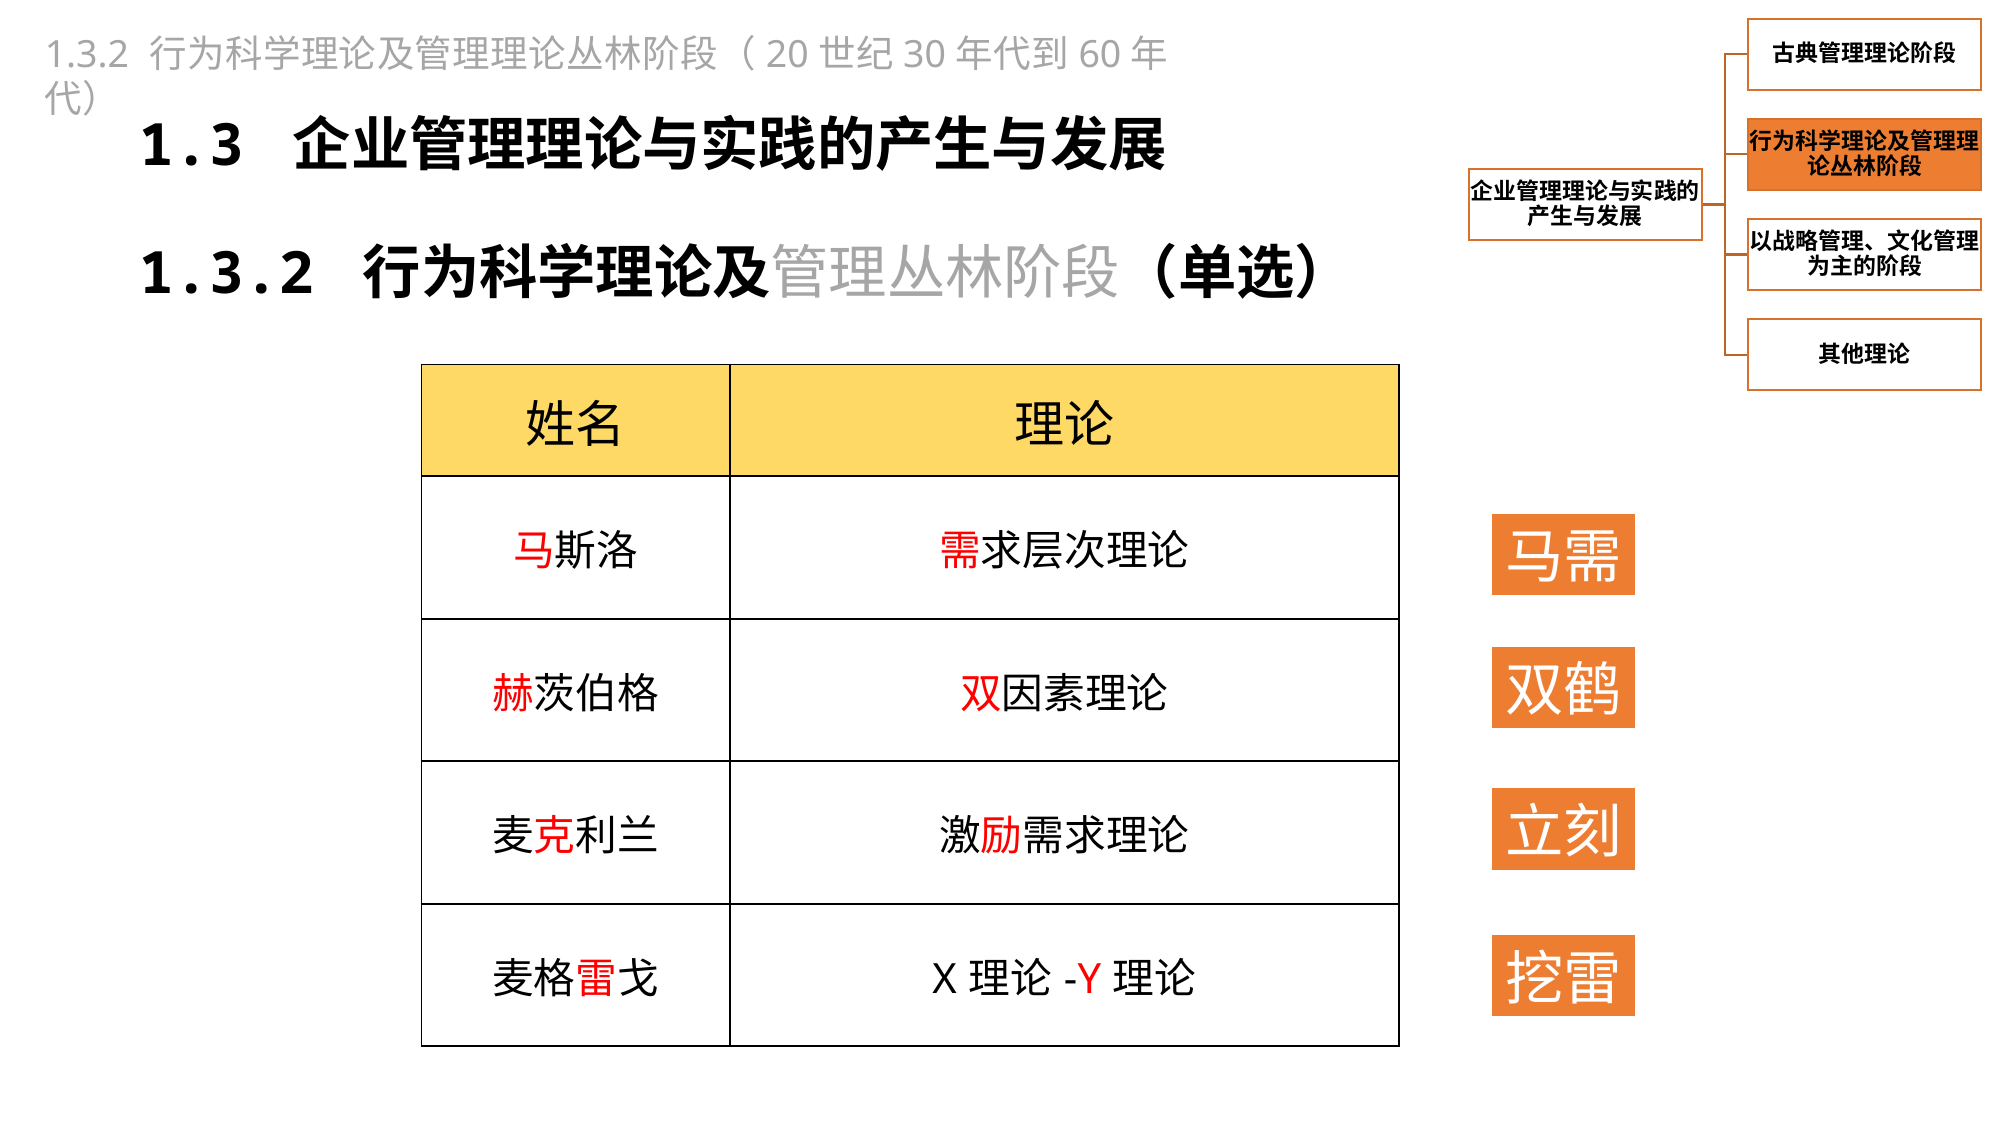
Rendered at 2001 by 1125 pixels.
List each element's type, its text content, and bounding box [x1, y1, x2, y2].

table_cell 双因素理论 [731, 620, 1398, 760]
text_box 1.3.2 行为科学理论及管理理论丛林阶段（20世纪30年代到60年代） [30, 23, 1184, 83]
text_box 双鹤 [1489, 643, 1638, 731]
table_header 姓名 [422, 365, 729, 475]
text_box 1.3 企业管理理论与实践的产生与发展 [120, 97, 1307, 187]
text_box 立刻 [1489, 785, 1638, 873]
text_box 挖雷 [1489, 932, 1638, 1020]
text_box 1.3.2 行为科学理论及管理丛林阶段（单选） [120, 226, 1307, 735]
table_cell 麦格雷戈 [422, 905, 729, 1045]
table_cell 需求层次理论 [731, 477, 1398, 618]
table_header 理论 [731, 365, 1398, 475]
table_cell 马斯洛 [422, 477, 729, 618]
text_box 1.3.2 行为科学理论及管理丛林阶段（单选） [1400, 391, 1945, 735]
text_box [1307, 18, 2000, 391]
table_cell 激励需求理论 [731, 762, 1398, 903]
table_cell 赫茨伯格 [422, 620, 729, 760]
table_cell X理论-Y理论 [731, 905, 1398, 1045]
table_cell 麦克利兰 [422, 762, 729, 903]
text_box 马需 [1489, 511, 1638, 598]
